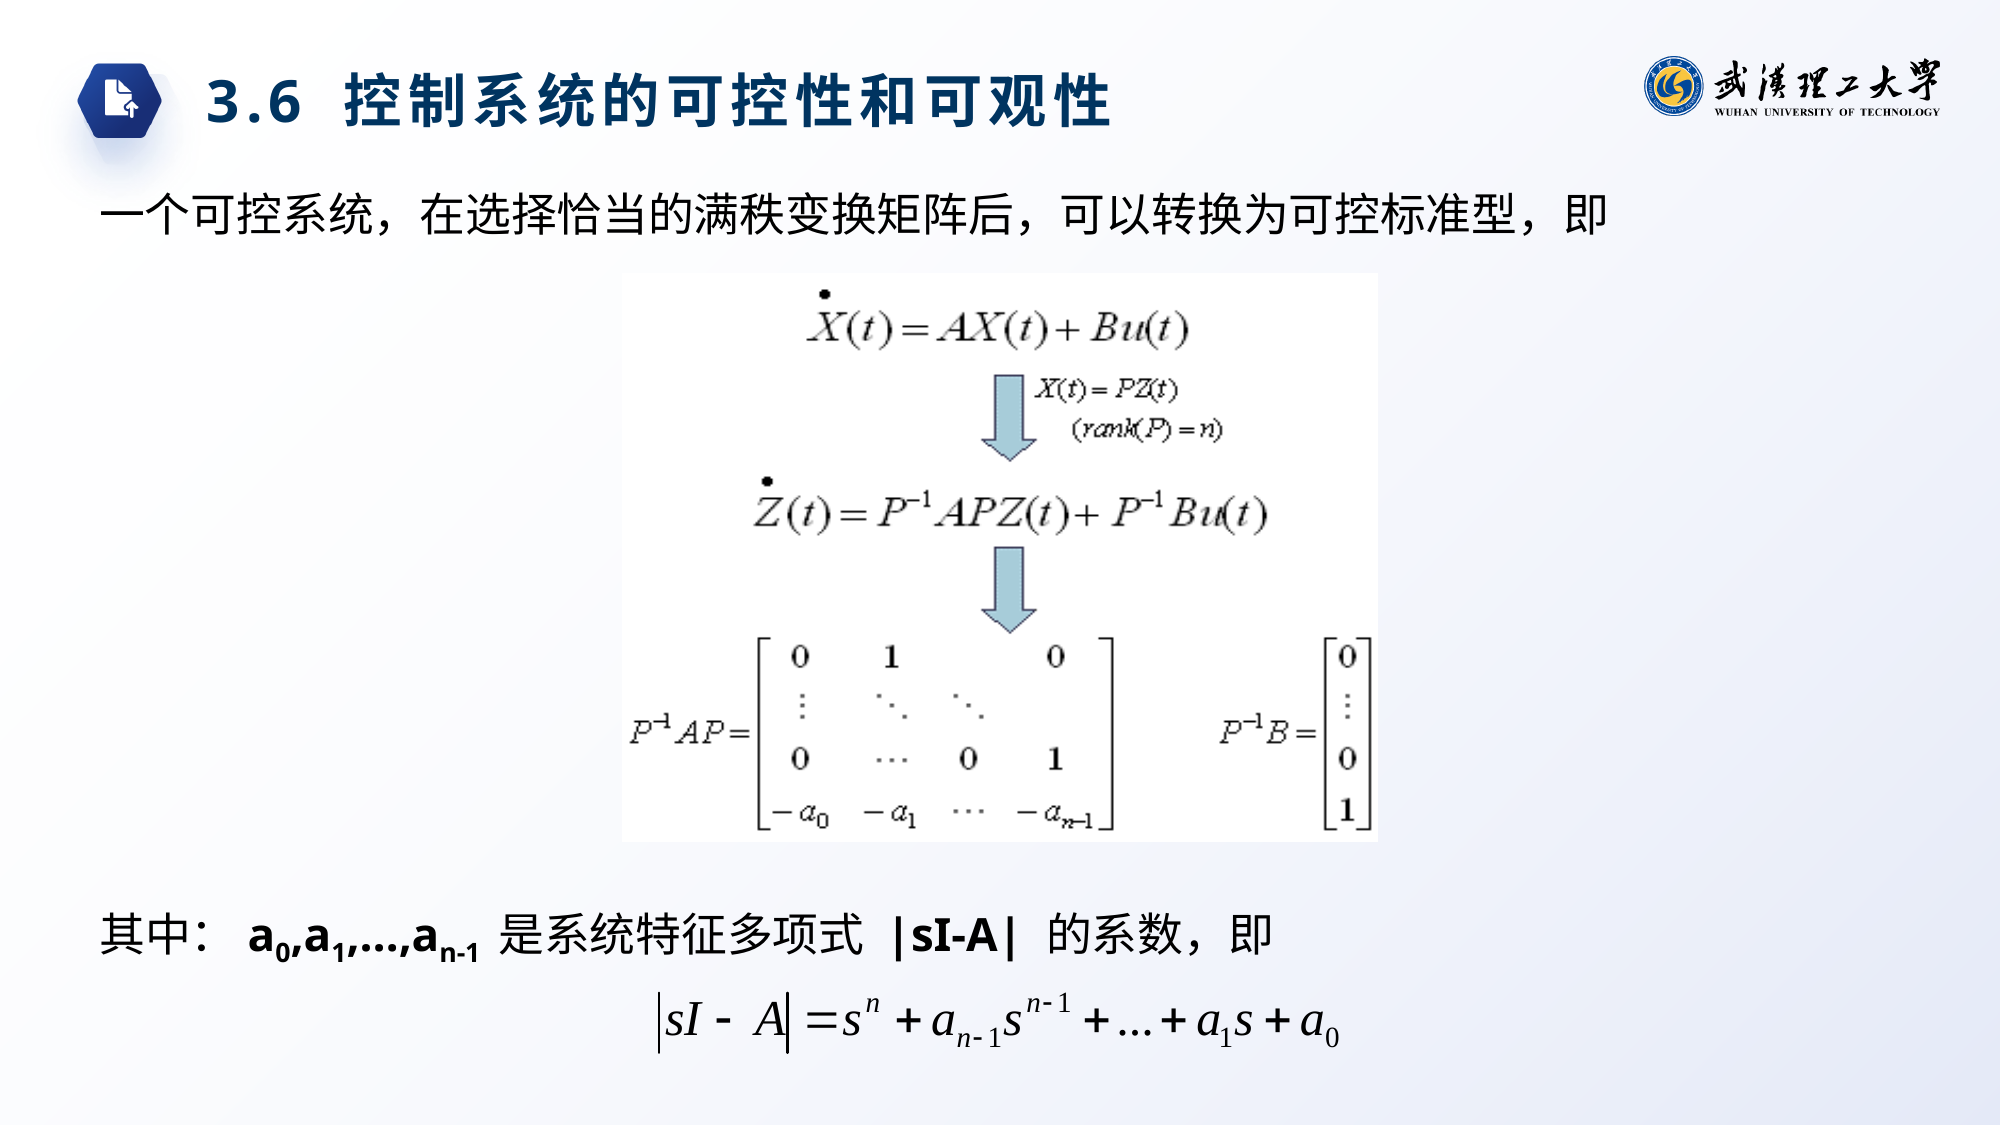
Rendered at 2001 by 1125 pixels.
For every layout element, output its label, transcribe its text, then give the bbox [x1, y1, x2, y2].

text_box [649, 980, 1351, 1065]
text_box 其中：a0,a1,…,an-1 是系统特征多项式 |sI-A| 的系数，即 [84, 873, 1309, 976]
picture [0, 0, 2000, 1125]
text_box 一个可控系统，在选择恰当的满秩变换矩阵后，可以转换为可控标准型，即 [84, 178, 1916, 249]
list 3.6 控制系统的可控性和可观性 [191, 56, 1624, 143]
